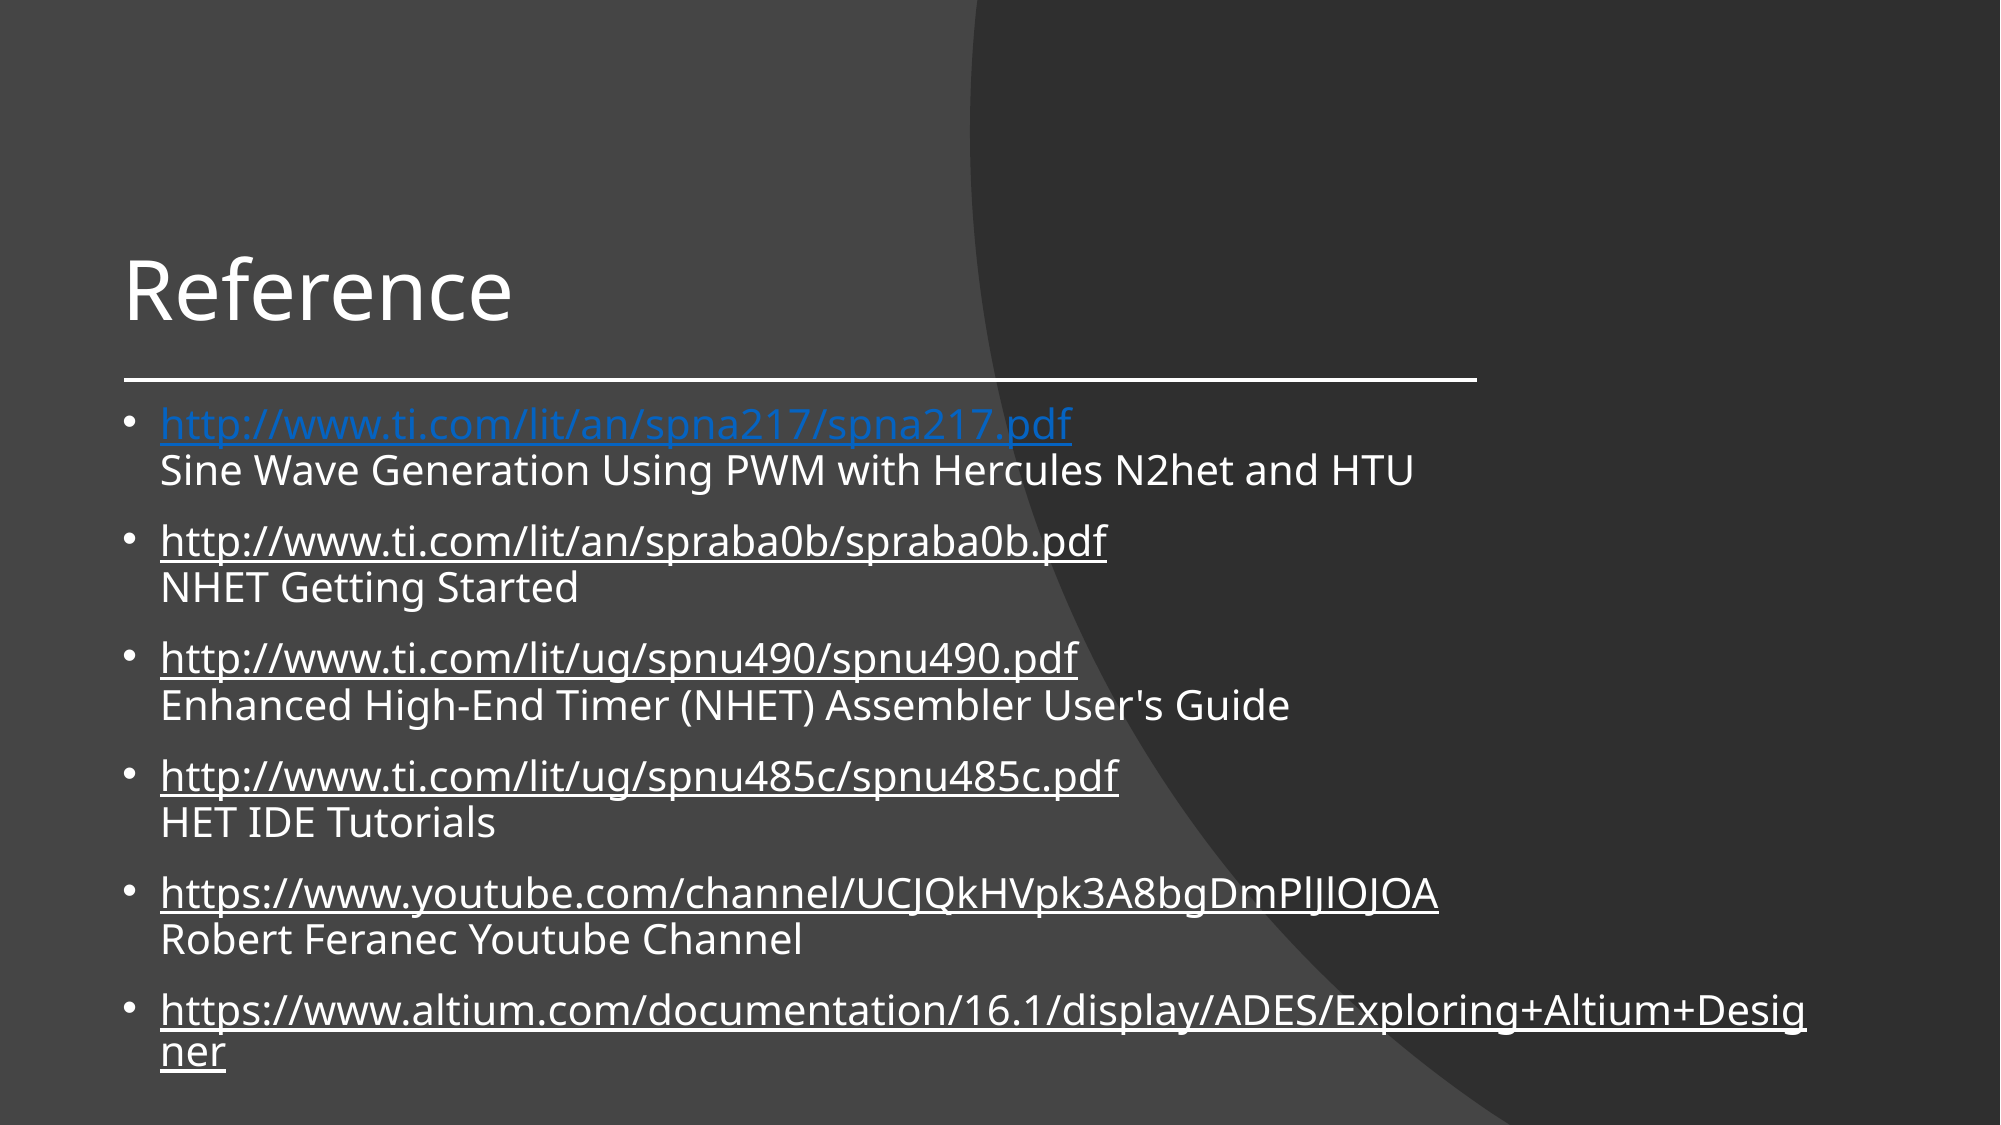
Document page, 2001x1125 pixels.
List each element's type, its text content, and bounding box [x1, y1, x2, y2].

list http://www.ti.com/lit/an/spna217/spna217.pdf Sine Wave Generation Using PWM with Hercules N2het and HTU http://www.ti.com/lit/an/spraba0b/spraba0b.pdf NHET Getting Started http://www.ti.com/lit/ug/spnu490/spnu490.pdf Enhanced High-End Timer (NHET) Assembler User's Guide http://www.ti.com/lit/ug/spnu485c/spnu485c.pdf HET IDE Tutorials https://www.youtube.com/channel/UCJQkHVpk3A8bgDmPlJlOJOA Robert Feranec Youtube Channel https://www.altium.com/documentation/16.1/display/ADES/Exploring+Altium+Designer Altium Documentations [107, 391, 1834, 1066]
title Reference [107, 120, 1586, 346]
text_box [969, 0, 2000, 1125]
